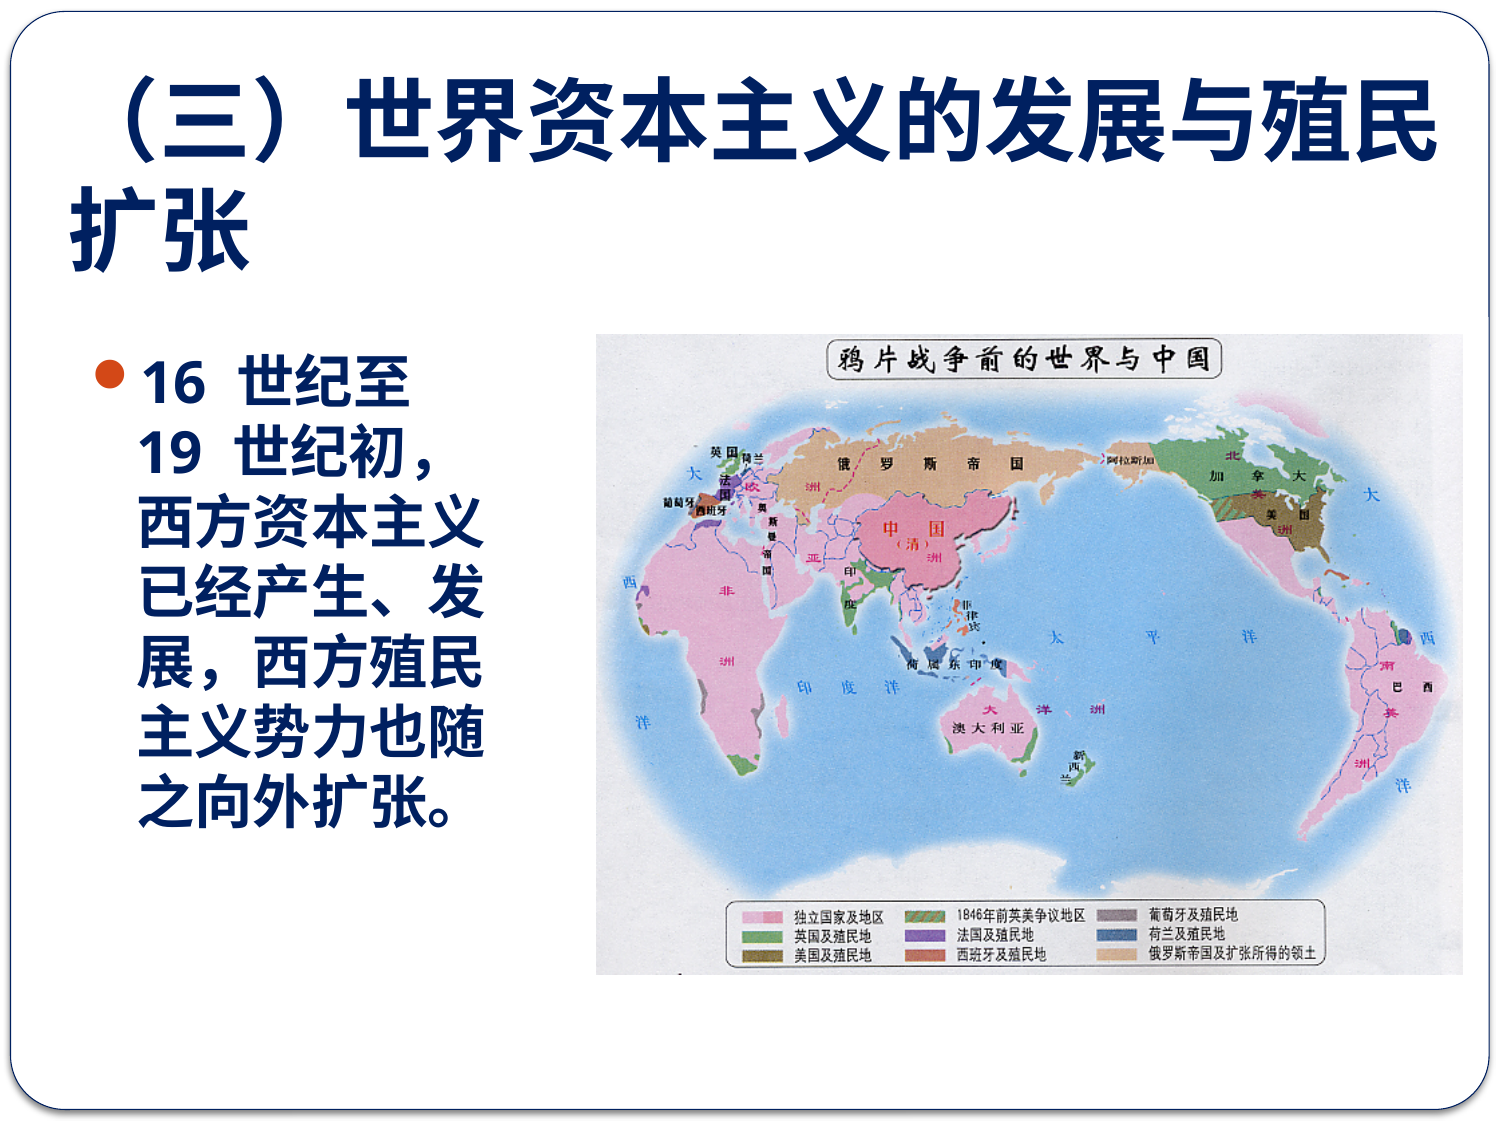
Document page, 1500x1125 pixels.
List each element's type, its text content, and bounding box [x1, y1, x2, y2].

list 16 世纪至 19 世纪初，西方资本主义已经产生、发展，西方殖民主义势力也随之向外扩张。 [76, 338, 515, 976]
picture [596, 334, 1463, 976]
title （三）世界资本主义的发展与殖民扩张 [53, 30, 1500, 298]
